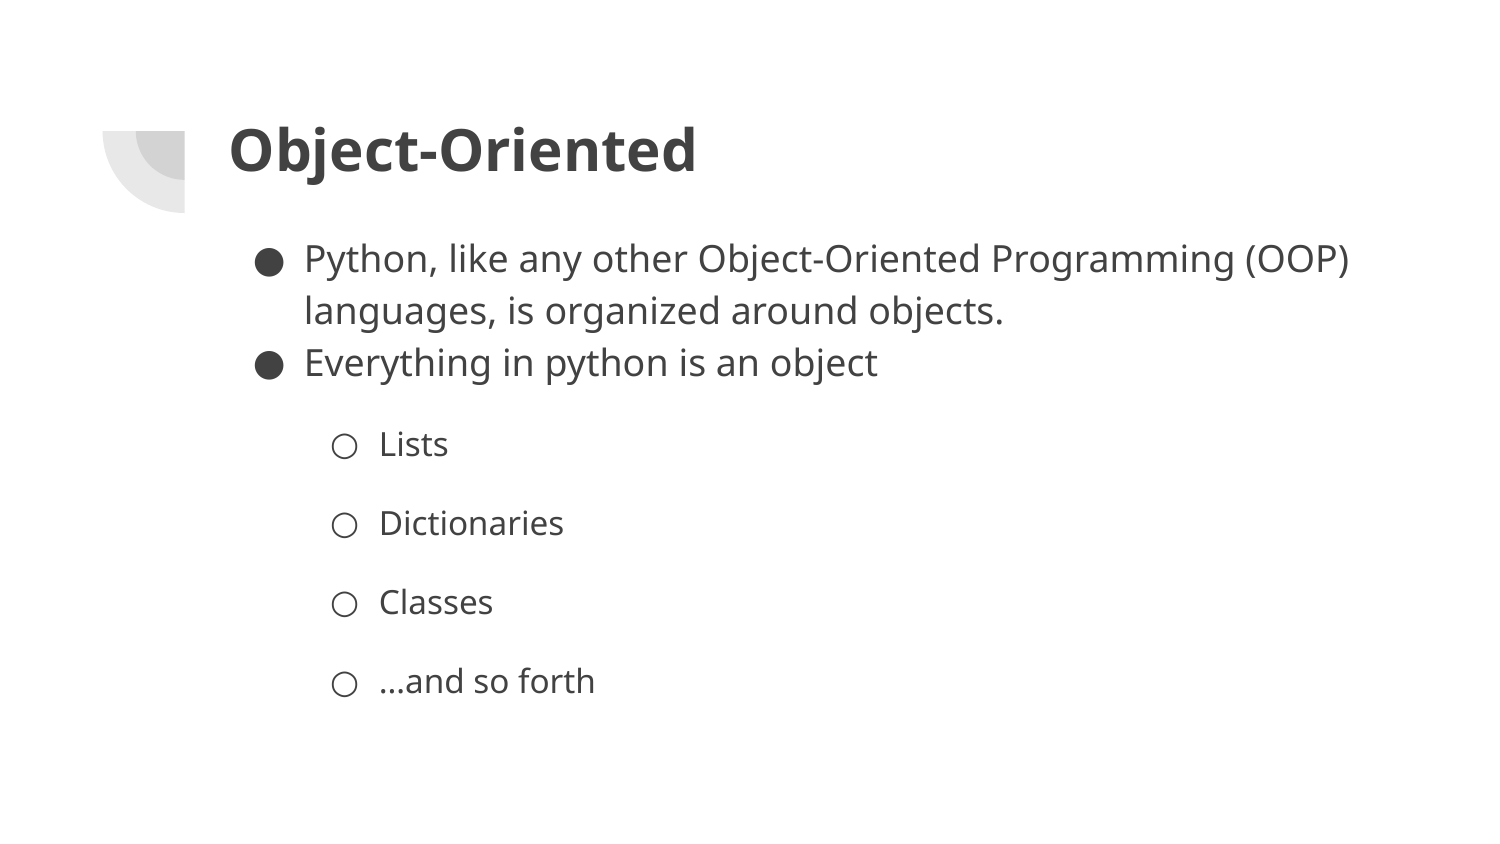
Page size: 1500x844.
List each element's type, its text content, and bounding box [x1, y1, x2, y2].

title Object-Oriented [213, 98, 1368, 213]
list Python, like any other Object-Oriented Programming (OOP) languages, is organized around objects. Everything in python is an object Lists Dictionaries Classes …and so forth [213, 213, 1368, 631]
